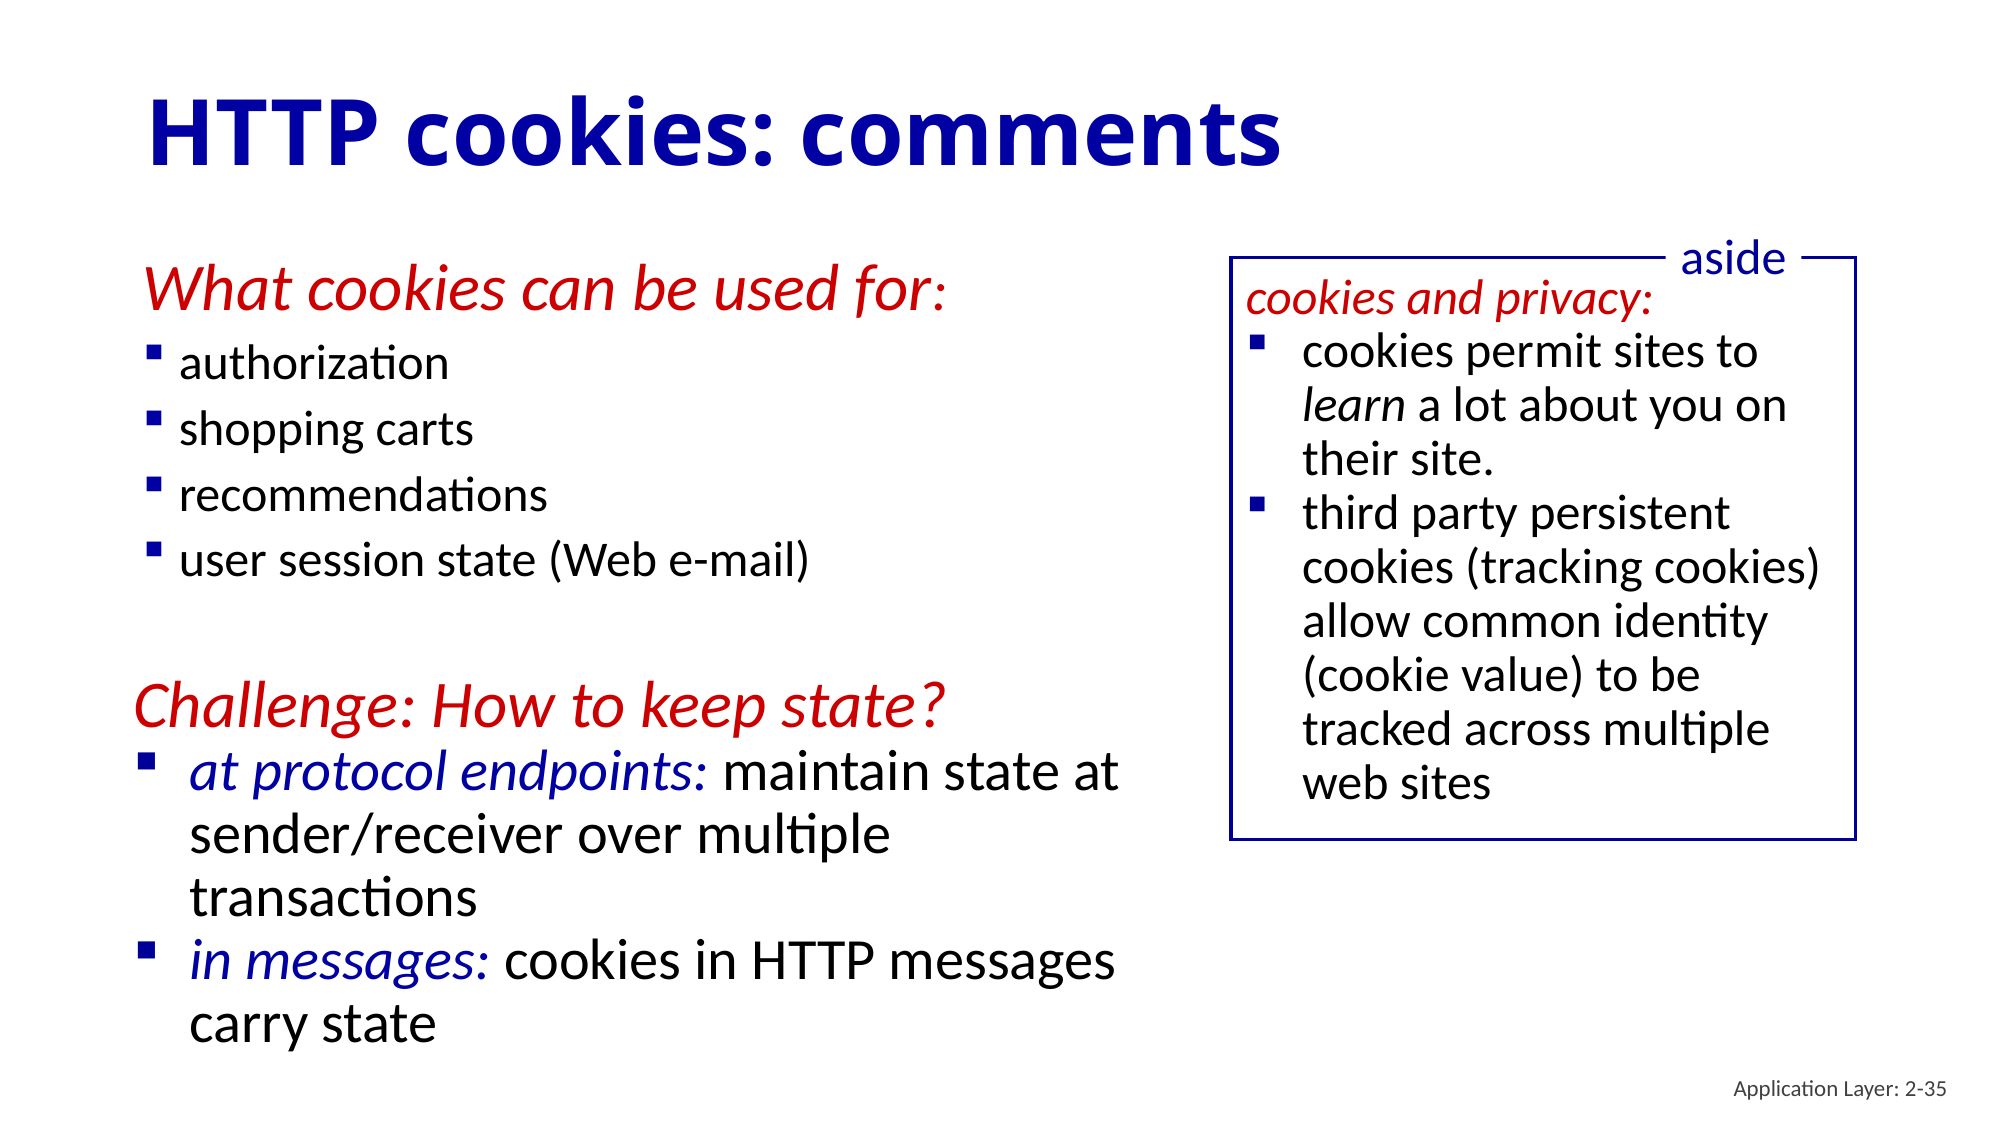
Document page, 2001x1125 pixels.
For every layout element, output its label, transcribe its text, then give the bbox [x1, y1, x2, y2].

text_box Application Layer: 2-35 [1512, 1056, 1963, 1117]
text_box cookies and privacy: cookies permit sites to learn a lot about you on their site. third party persistent cookies (tracking cookies) allow common identity (cookie value) to be tracked across multiple web sites [1230, 257, 1856, 840]
text_box aside [1665, 217, 1802, 293]
text_box Challenge: How to keep state? at protocol endpoints: maintain state at sender/receiver over multiple transactions in messages: cookies in HTTP messages carry state [118, 653, 1147, 1087]
text_box HTTP cookies: comments [131, 62, 1856, 209]
text_box What cookies can be used for: authorization shopping carts recommendations user session state (Web e-mail) [106, 255, 1096, 689]
